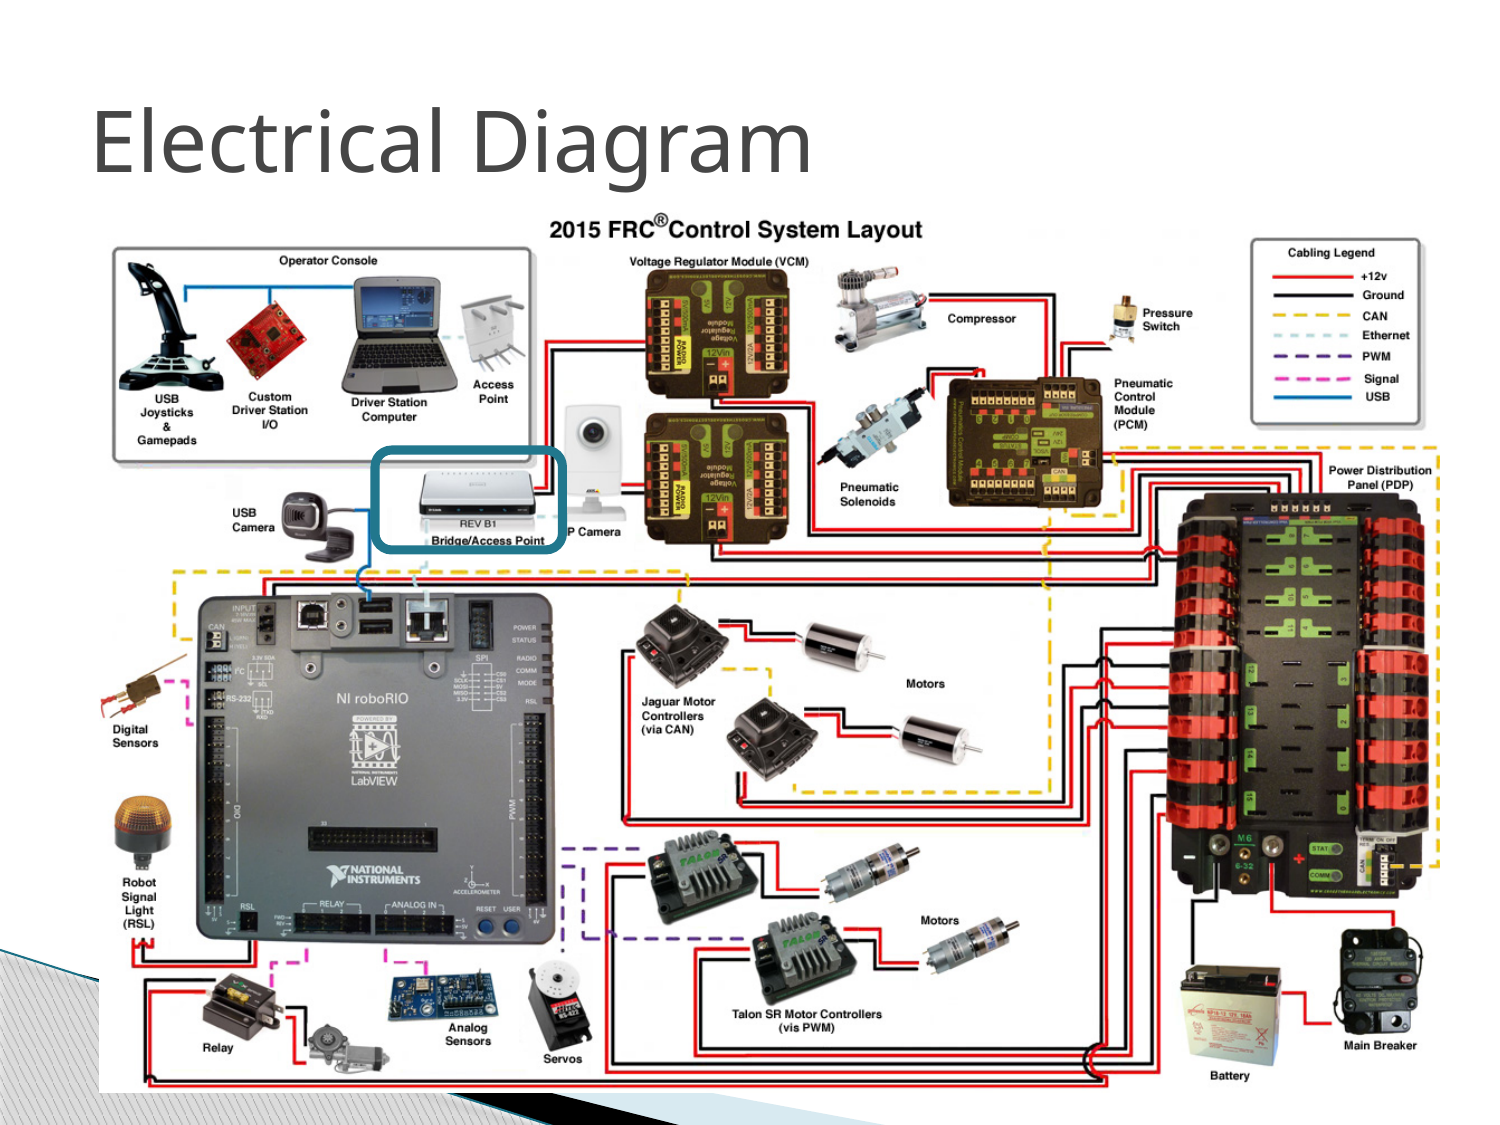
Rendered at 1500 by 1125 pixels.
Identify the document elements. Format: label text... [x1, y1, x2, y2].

picture [99, 212, 1440, 1094]
title Electrical Diagram [75, 45, 1425, 233]
